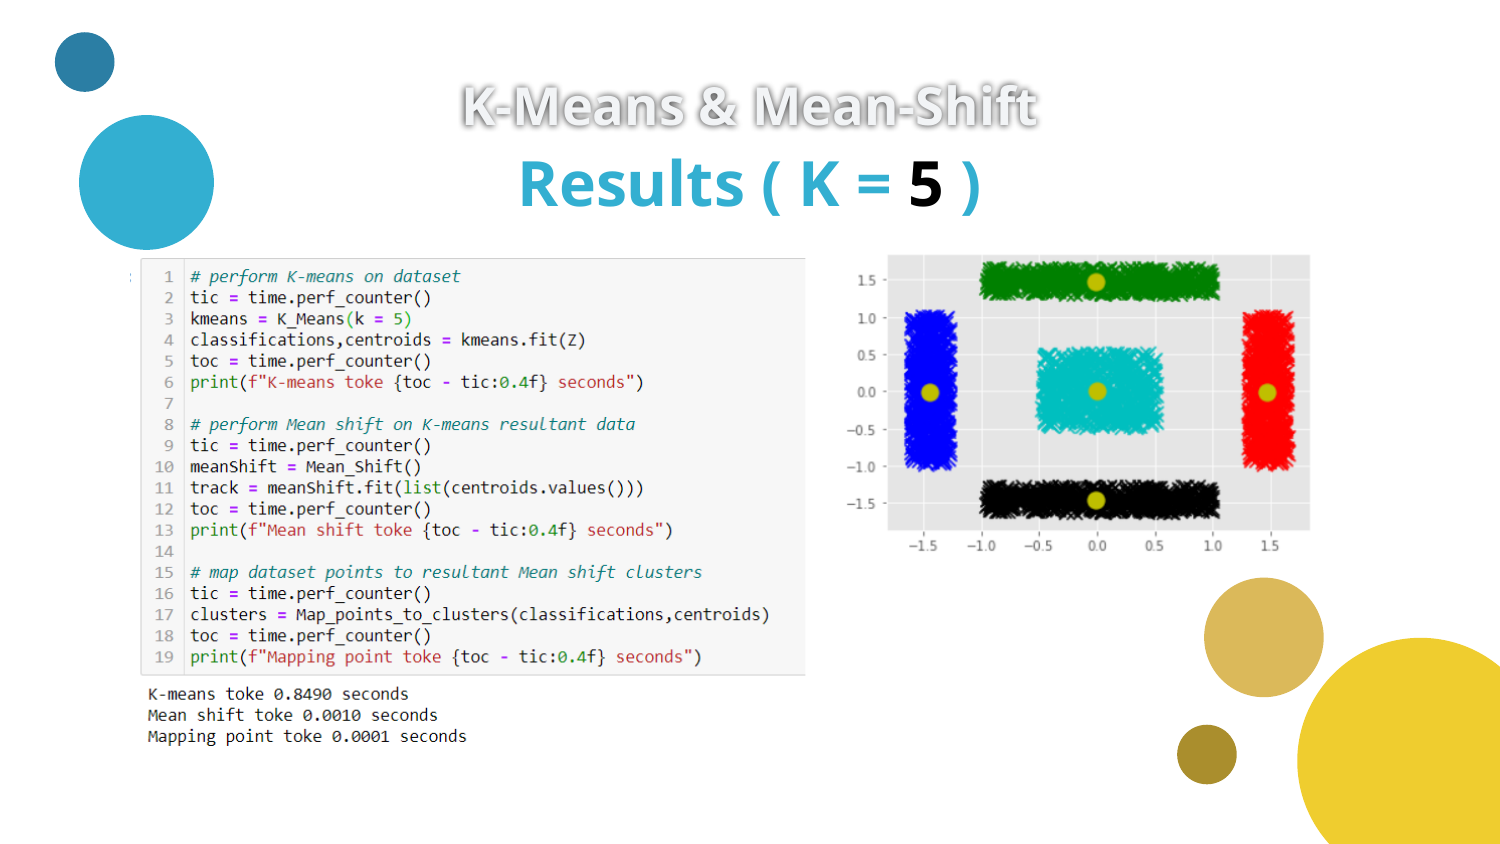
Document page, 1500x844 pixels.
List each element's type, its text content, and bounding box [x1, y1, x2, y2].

title Results ( K = 5 ) [114, 128, 1386, 223]
title K-Means & Mean-Shift [442, 57, 1058, 164]
picture [129, 253, 806, 751]
picture [835, 226, 1333, 559]
